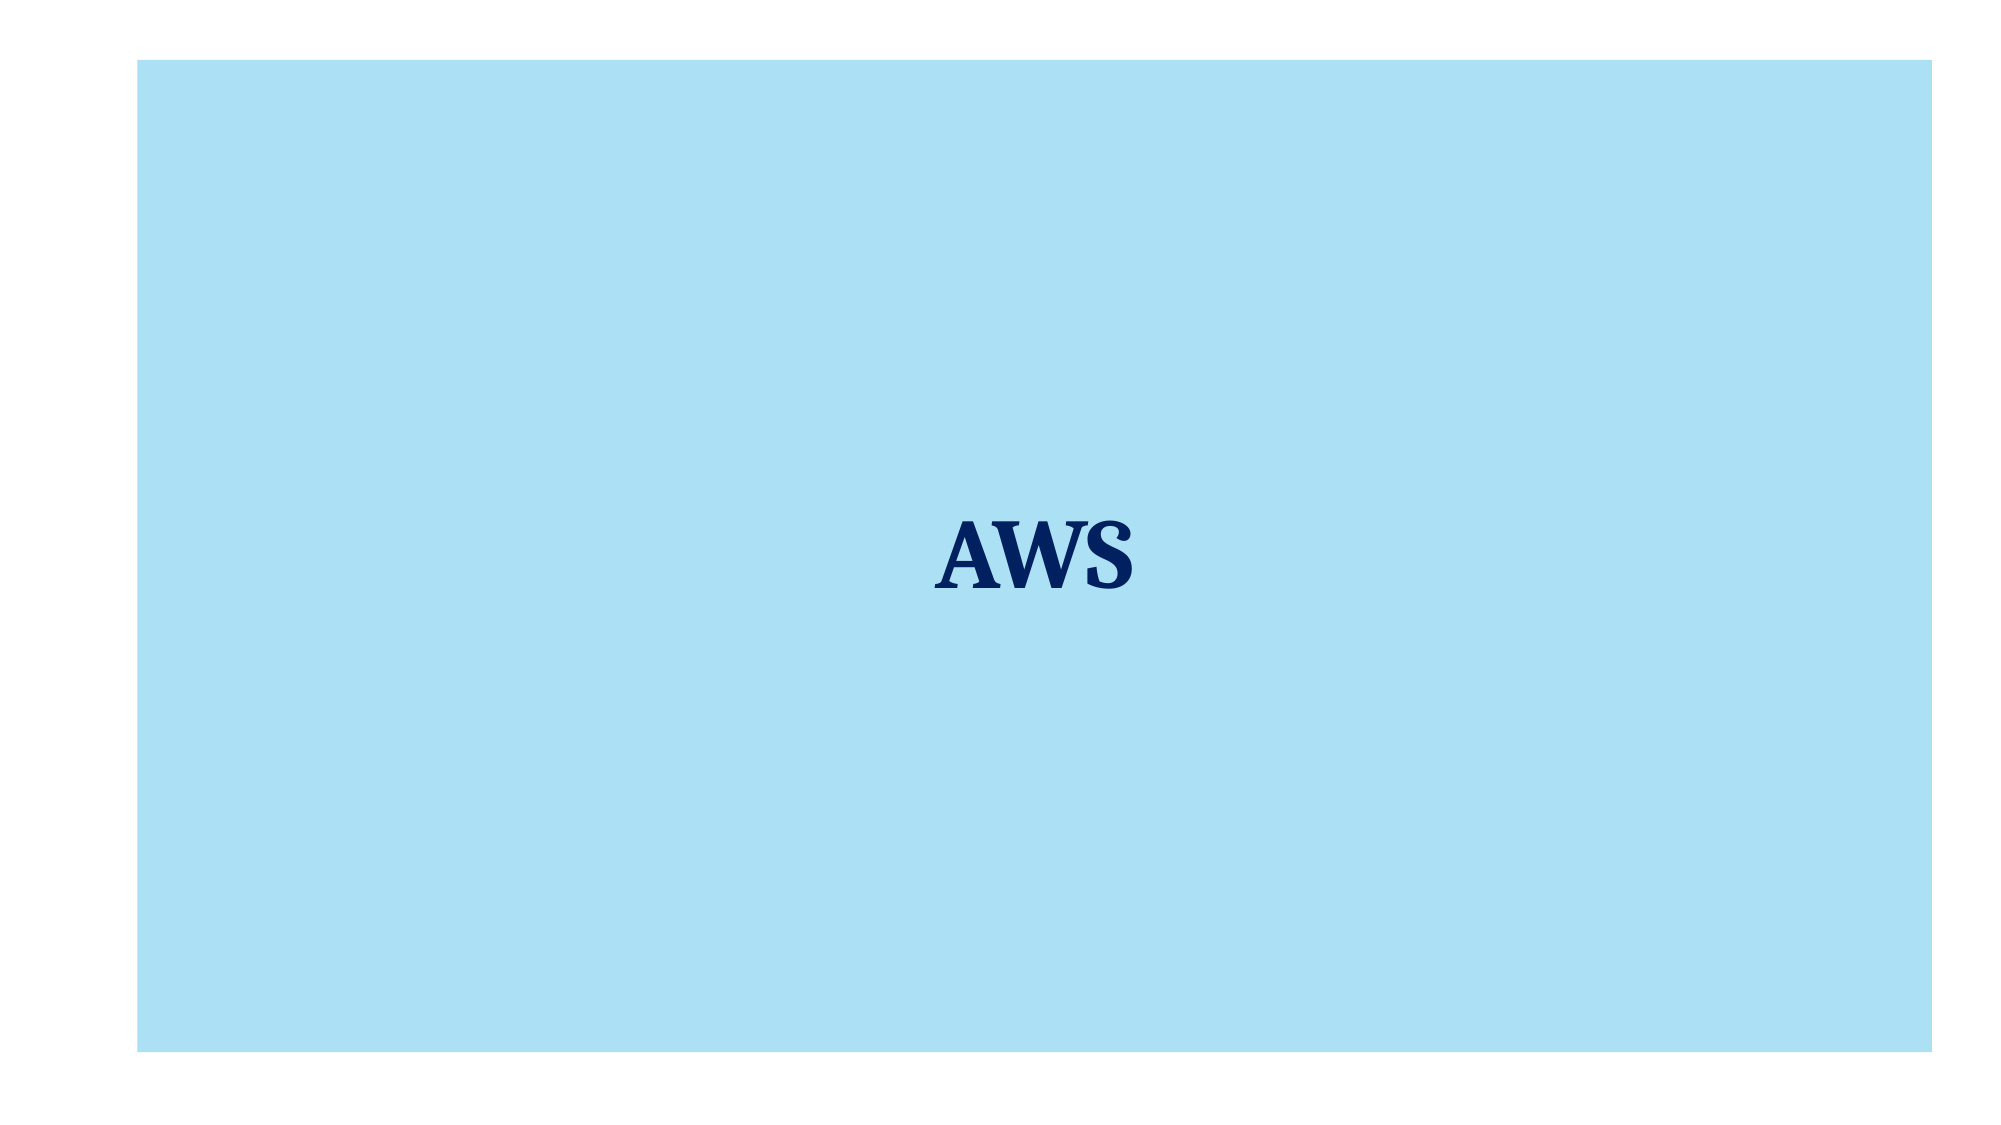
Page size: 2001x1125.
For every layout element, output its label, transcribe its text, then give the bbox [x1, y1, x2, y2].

title AWS [137, 59, 1932, 1053]
